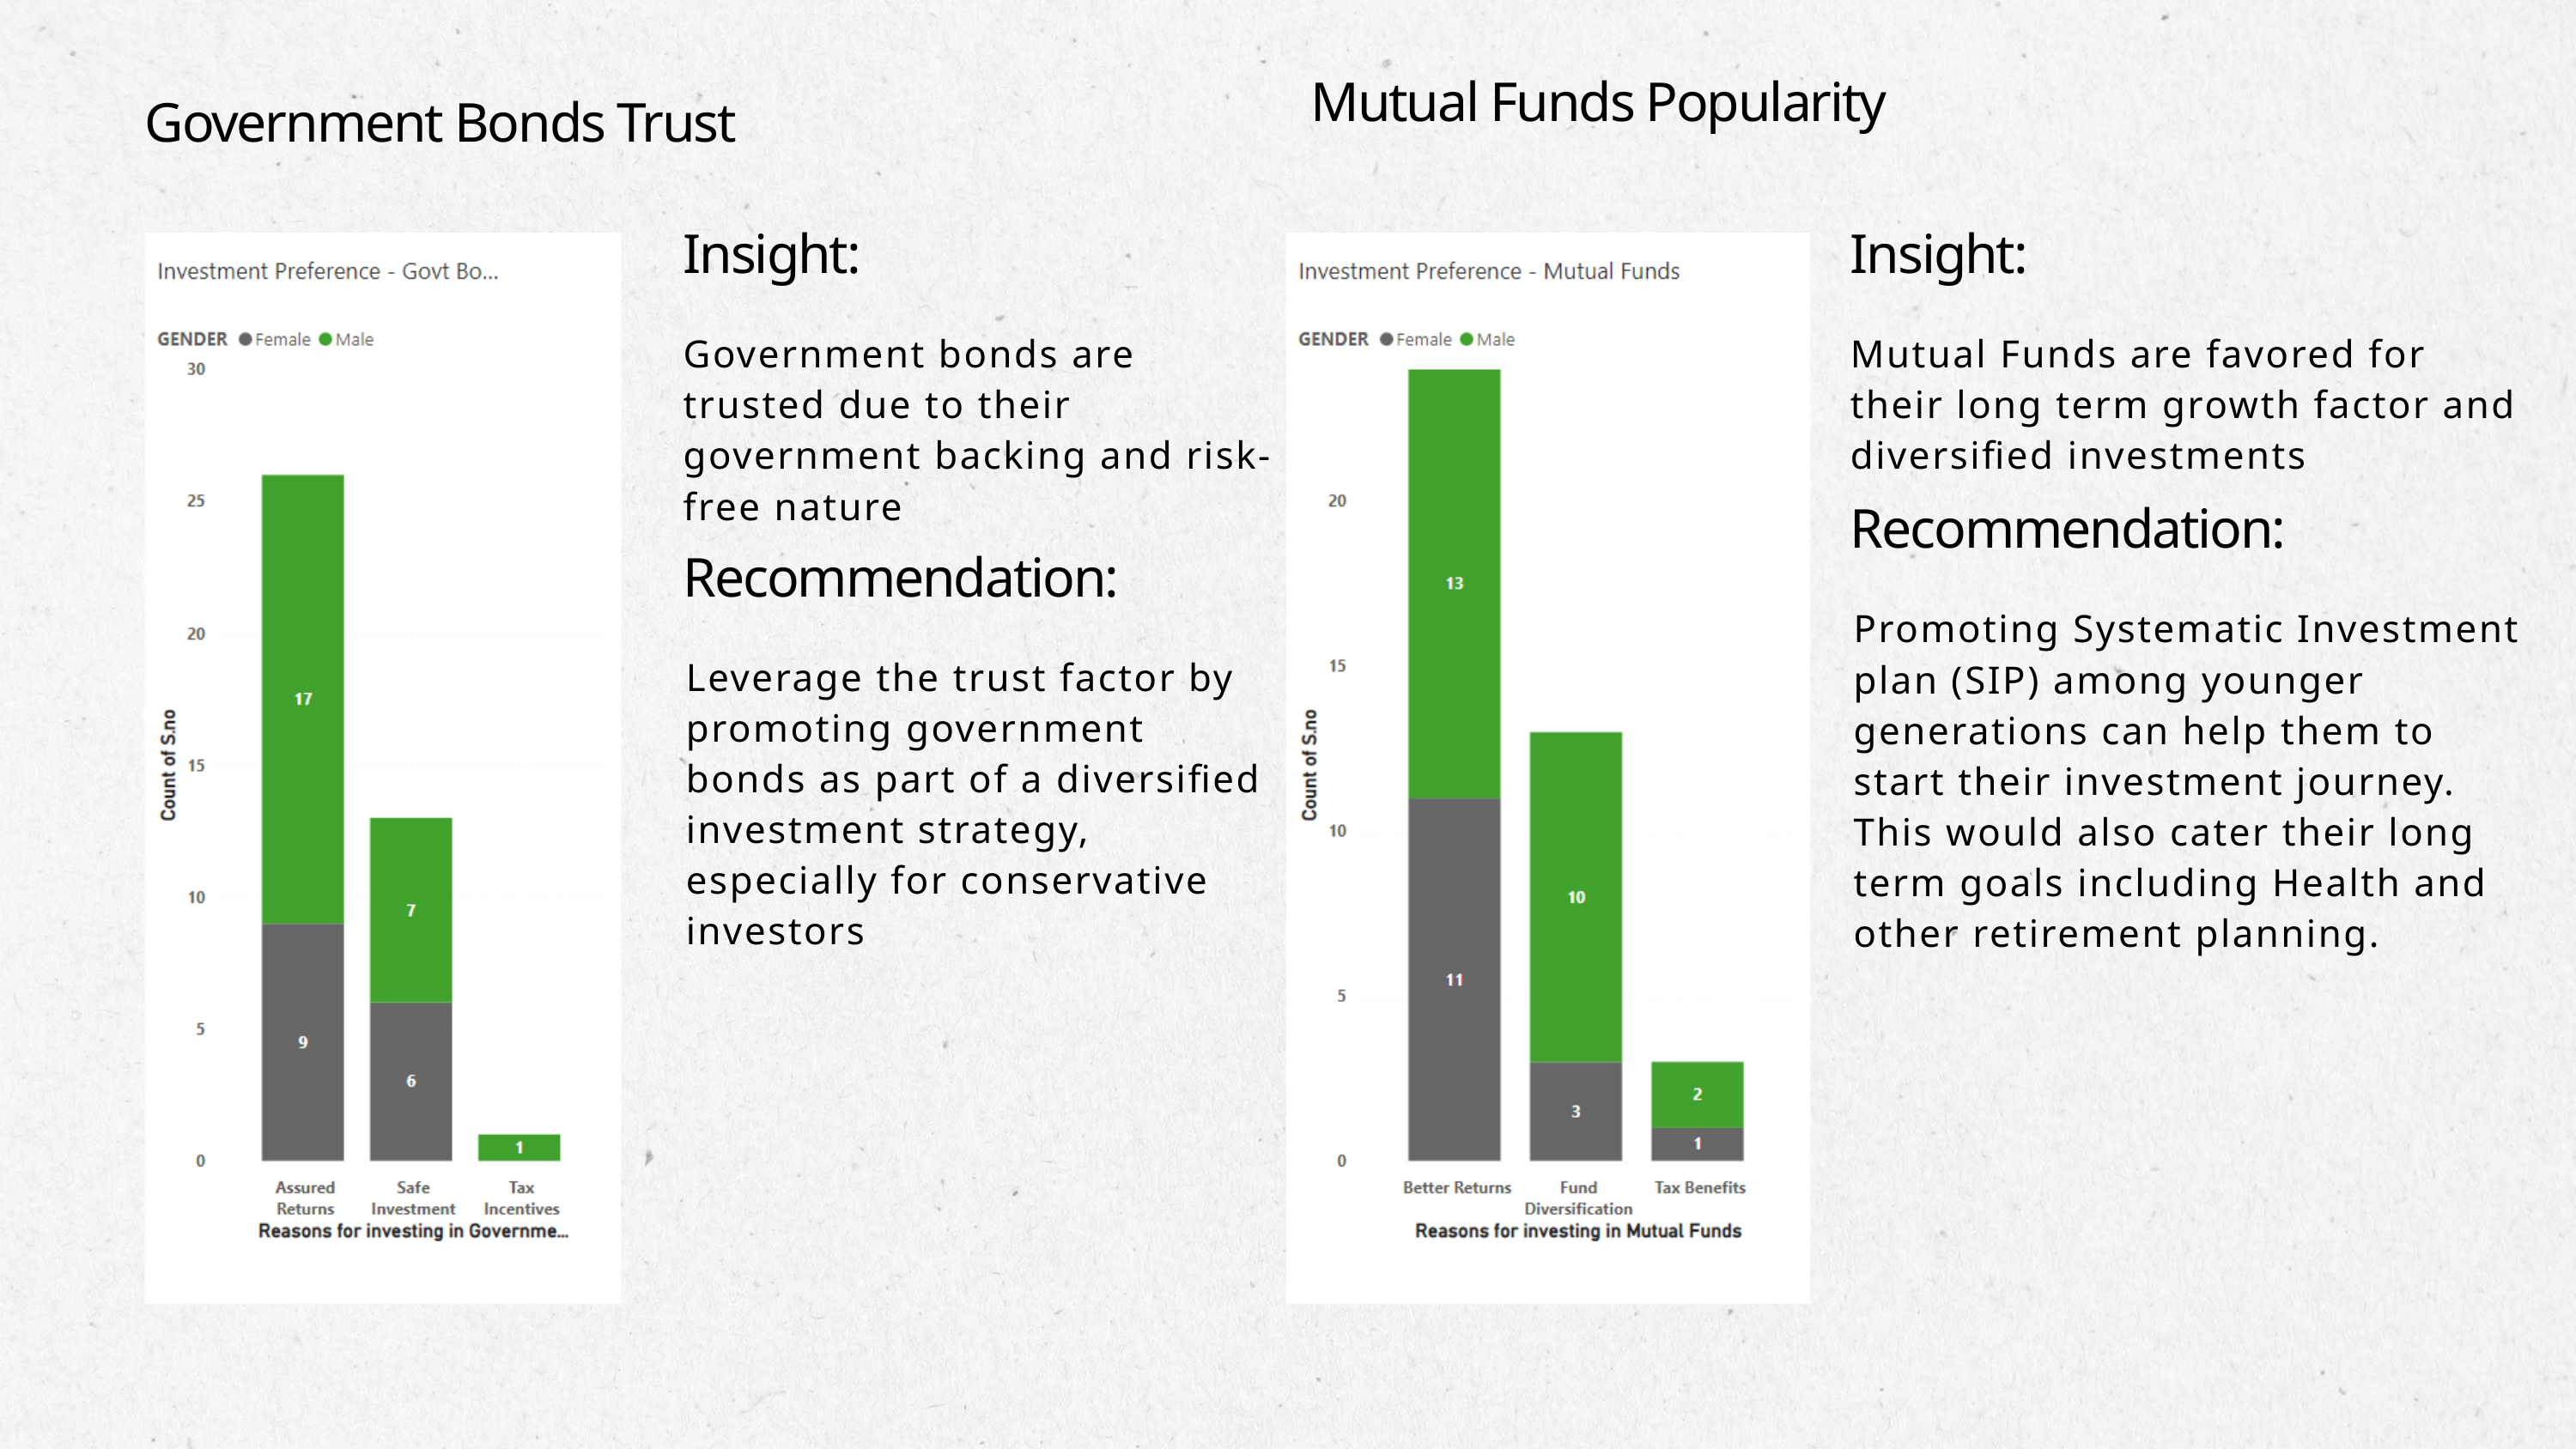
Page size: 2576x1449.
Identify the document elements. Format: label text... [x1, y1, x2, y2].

text_box [1285, 233, 1811, 1304]
text_box Mutual Funds Popularity [1310, 75, 1992, 133]
text_box Insight: [1850, 226, 2059, 284]
text_box Leverage the trust factor by promoting government bonds as part of a diversified investment strategy, especially for conservative investors [685, 648, 1269, 953]
text_box Government Bonds Trust [144, 94, 826, 153]
text_box [144, 233, 622, 1304]
text_box Recommendation: [683, 549, 1176, 608]
text_box Insight: [683, 226, 969, 284]
text_box [0, 0, 2576, 1449]
text_box Promoting Systematic Investment plan (SIP) among younger generations can help them to start their investment journey. This would also cater their long term goals including Health and other retirement planning. [1853, 599, 2527, 955]
text_box Mutual Funds are favored for their long term growth factor and diversified investments [1850, 324, 2527, 477]
text_box Government bonds are trusted due to their government backing and risk-free nature [683, 324, 1288, 528]
text_box Recommendation: [1850, 501, 2302, 560]
